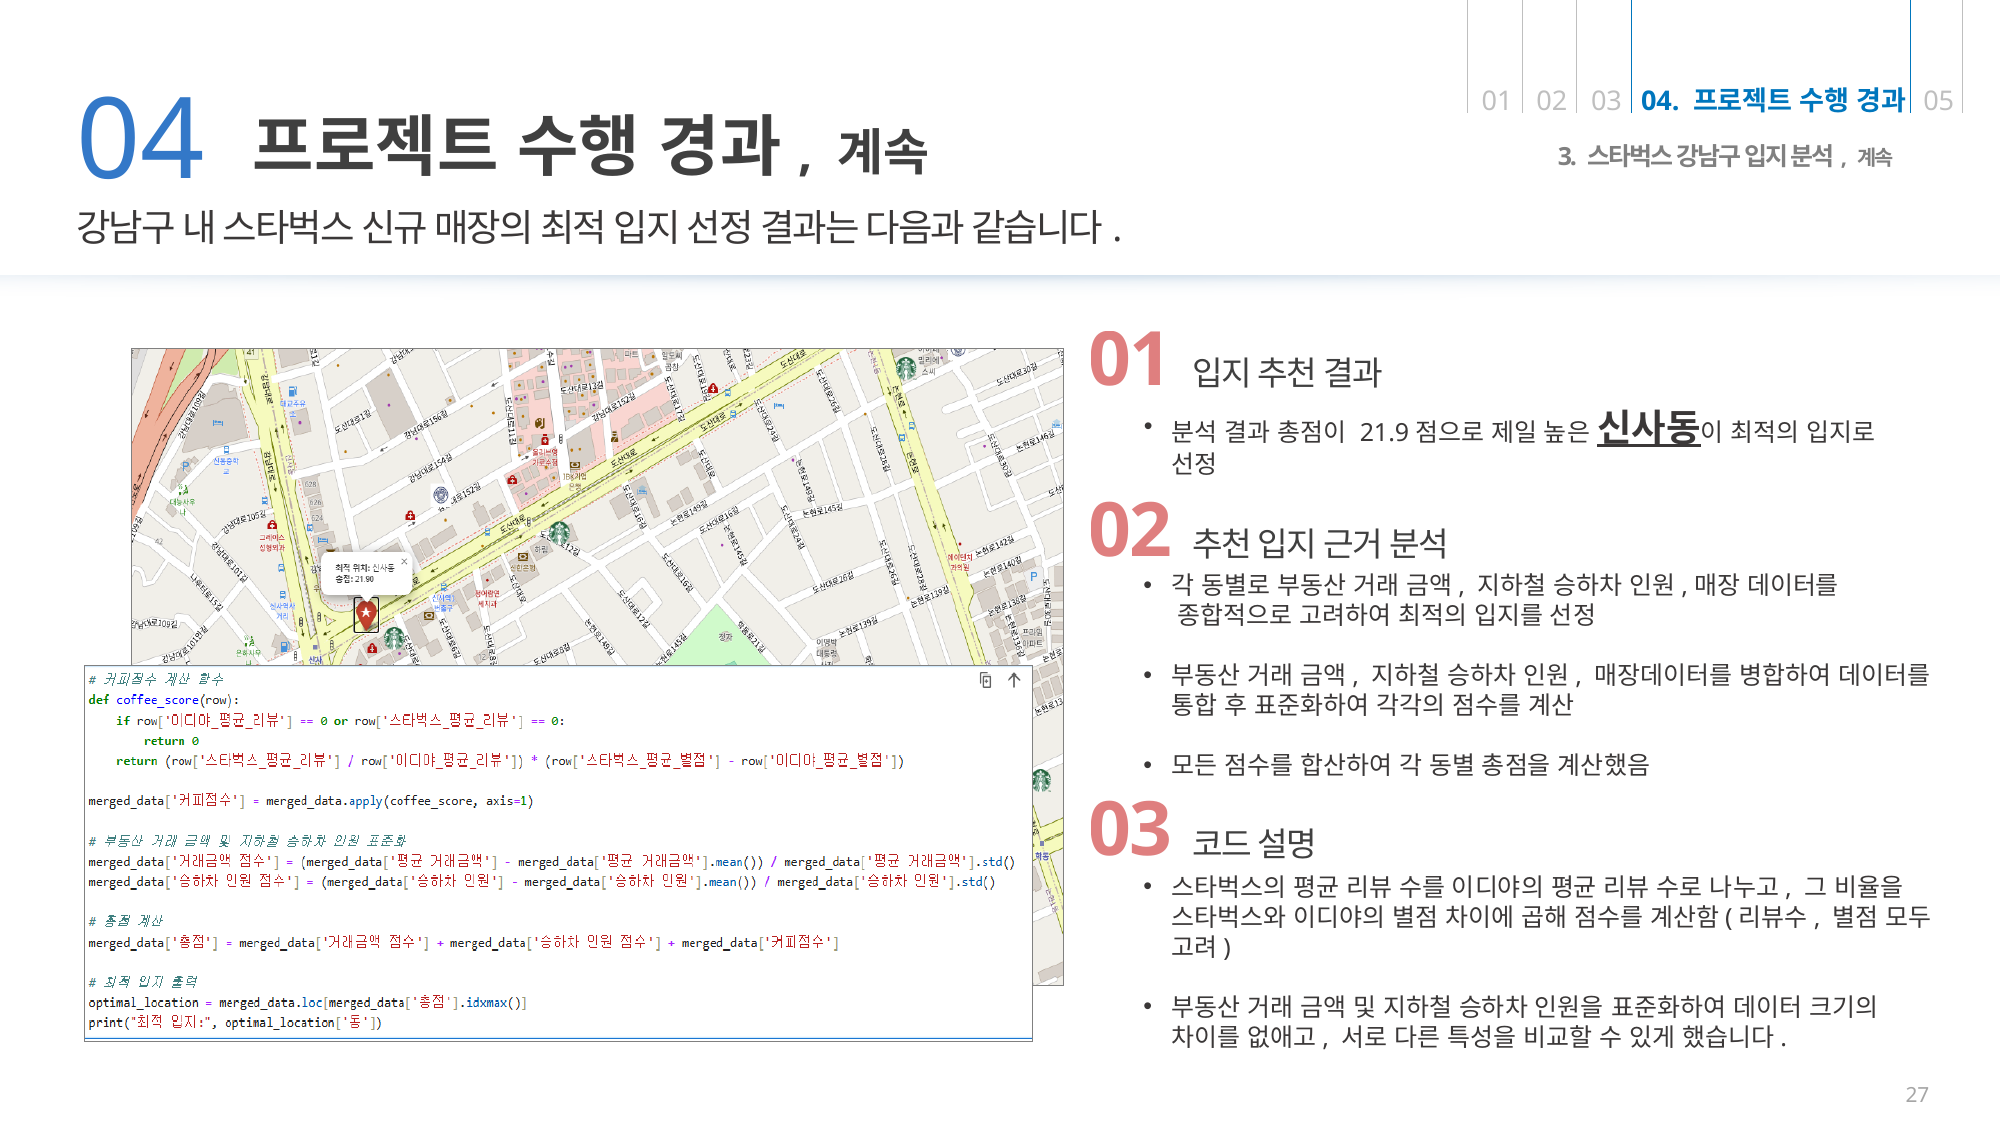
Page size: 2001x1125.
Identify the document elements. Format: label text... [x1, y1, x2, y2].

text_box 프로젝트 수행 경과, 계속 [270, 95, 1036, 191]
text_box 01 [1481, 83, 1517, 116]
text_box 03 [1088, 777, 1194, 864]
text_box 각 동별로 부동산 거래 금액, 지하철 승하차 인원,매장 데이터를 종합적으로 고려하여 최적의 입지를 선정 부동산 거래 금액, 지하철 승하차 인원, 매장데이터를 병합하여 데이터를 통합 후 표준화하여 각각의 점수를 계산 모든 점수를 합산하여 각 동별 총점을 계산했음 [1128, 562, 1963, 787]
text_box 03 [1591, 83, 1623, 116]
text_box 스타벅스의 평균 리뷰 수를 이디야의 평균 리뷰 수로 나누고, 그 비율을 스타벅스와 이디야의 별점 차이에 곱해 점수를 계산함(리뷰수, 별점 모두 고려) 부동산 거래 금액 및 지하철 승하차 인원을 표준화하여 데이터 크기의 차이를 없애고, 서로 다른 특성을 비교할 수 있게 했습니다. [1128, 864, 1963, 1059]
text_box 강남구 내 스타벅스 신규 매장의 최적 입지 선정 결과는 다음과 같습니다. [61, 196, 1756, 257]
text_box 04 [61, 65, 270, 201]
picture [0, 275, 2000, 314]
text_box 추천 입지 근거 분석 [1194, 516, 1477, 562]
text_box 코드 설명 [1194, 816, 1477, 864]
text_box 01 [1088, 314, 1194, 395]
text_box 02 [1536, 83, 1575, 116]
text_box 02 [1088, 478, 1194, 565]
text_box 입지 추천 결과 [1176, 346, 1477, 399]
text_box 분석 결과 총점이 21.9점으로 제일 높은 신사동이 최적의 입지로 선정 [1128, 396, 1915, 486]
text_box 3. 스타벅스 강남구 입지 분석, 계속 [1436, 133, 1909, 178]
text_box 05 [1923, 83, 1955, 116]
text_box 04. 프로젝트 수행 경과 [1641, 83, 1907, 116]
picture [84, 348, 1064, 1042]
